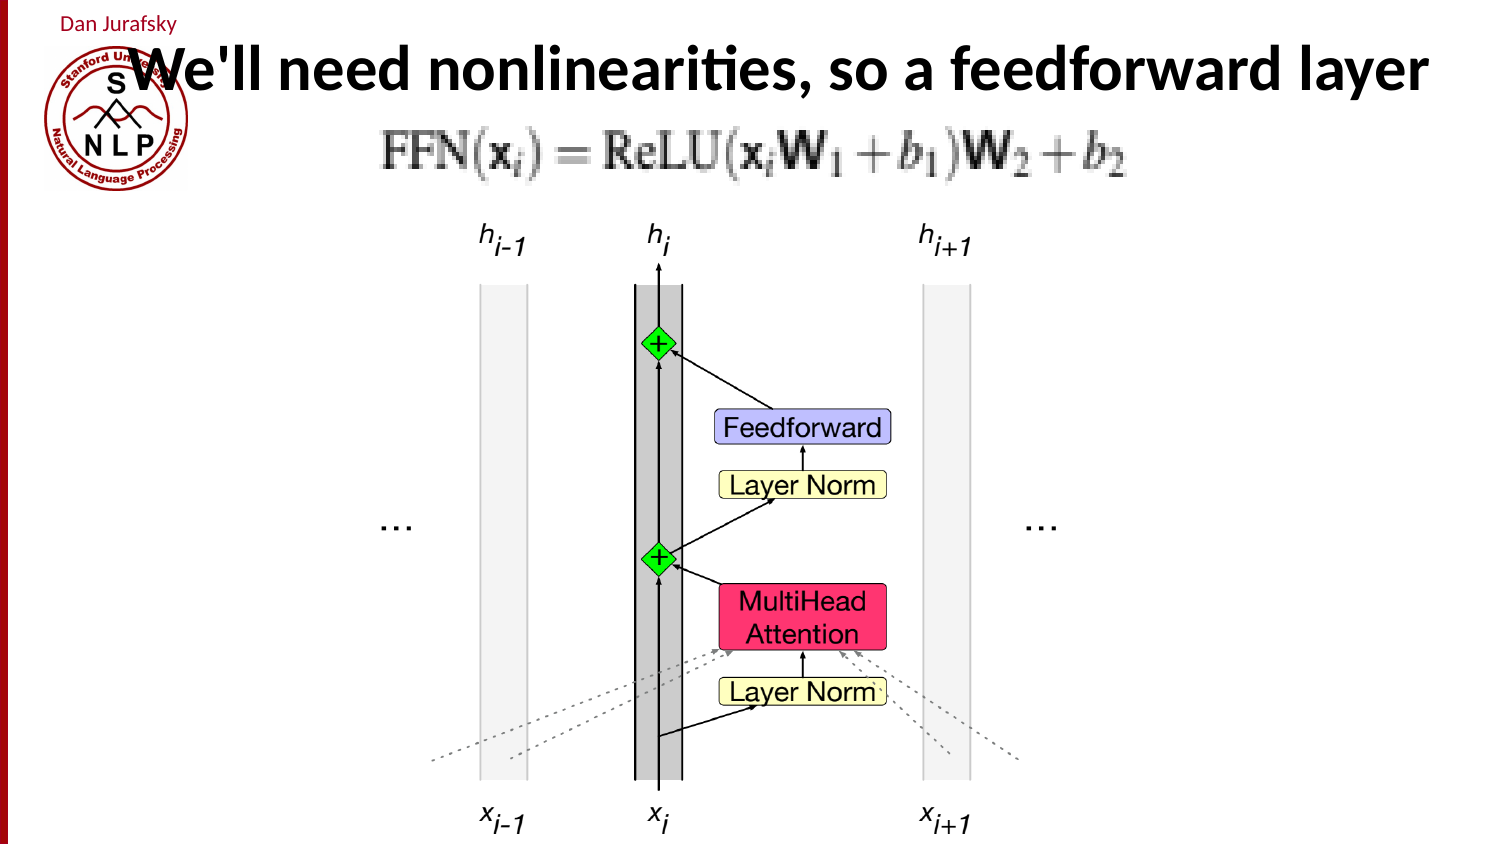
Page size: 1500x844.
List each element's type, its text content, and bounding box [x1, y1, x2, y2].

picture [372, 216, 1064, 844]
picture [365, 118, 1135, 191]
picture [44, 46, 188, 191]
title We'll need nonlinearities, so a feedforward layer [112, 17, 1450, 112]
